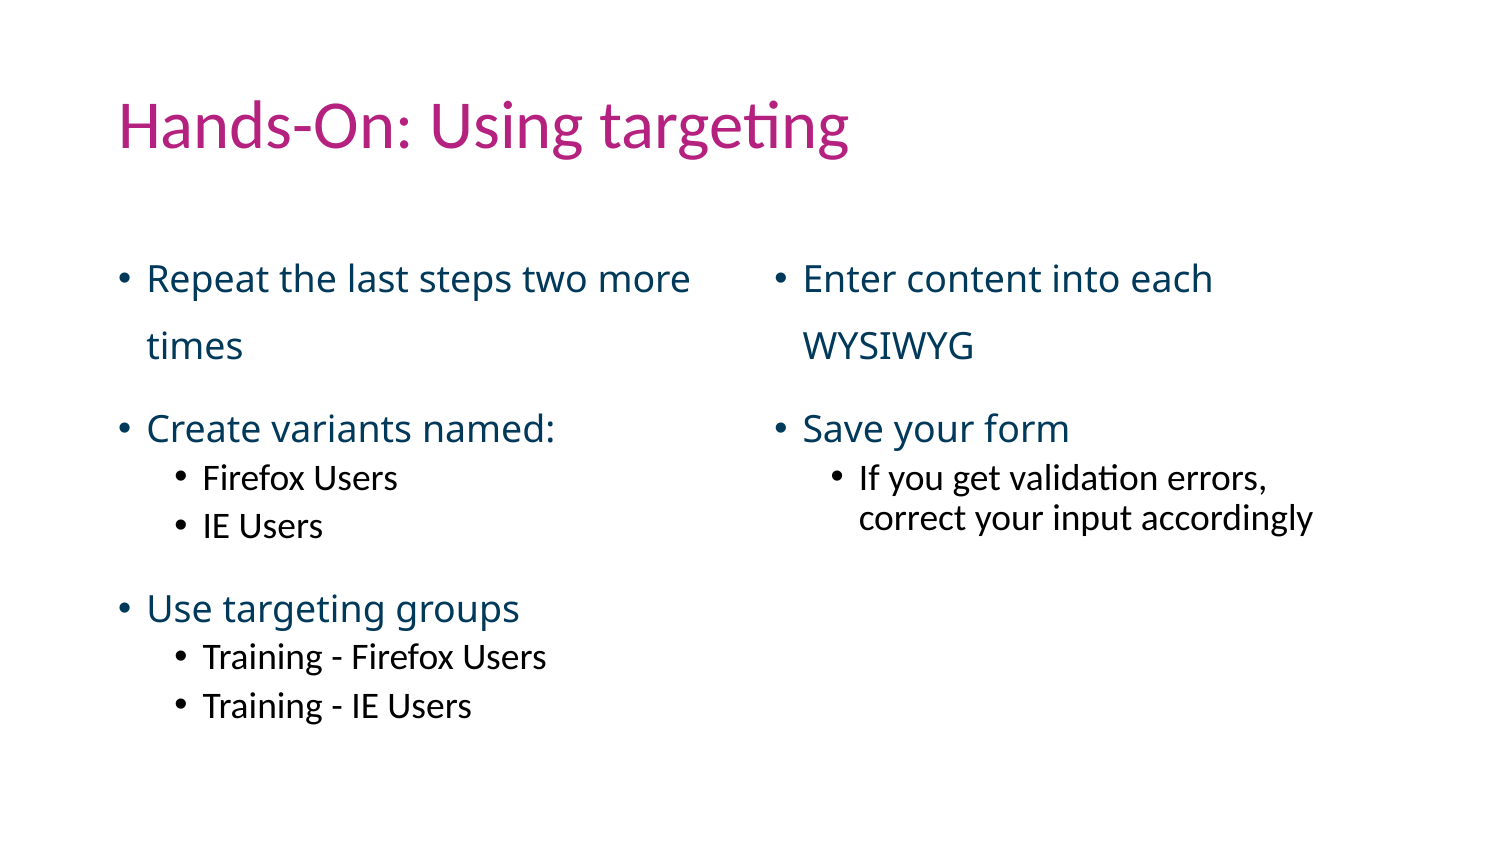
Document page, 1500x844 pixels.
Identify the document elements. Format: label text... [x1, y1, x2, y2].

list Enter content into each WYSIWYG Save your form If you get validation errors, correct your input accordingly [759, 224, 1397, 760]
title Hands-On: Using targeting [103, 44, 1397, 208]
list Repeat the last steps two more times Create variants named: Firefox Users IE Users Use targeting groups Training - Firefox Users Training - IE Users [103, 224, 741, 760]
